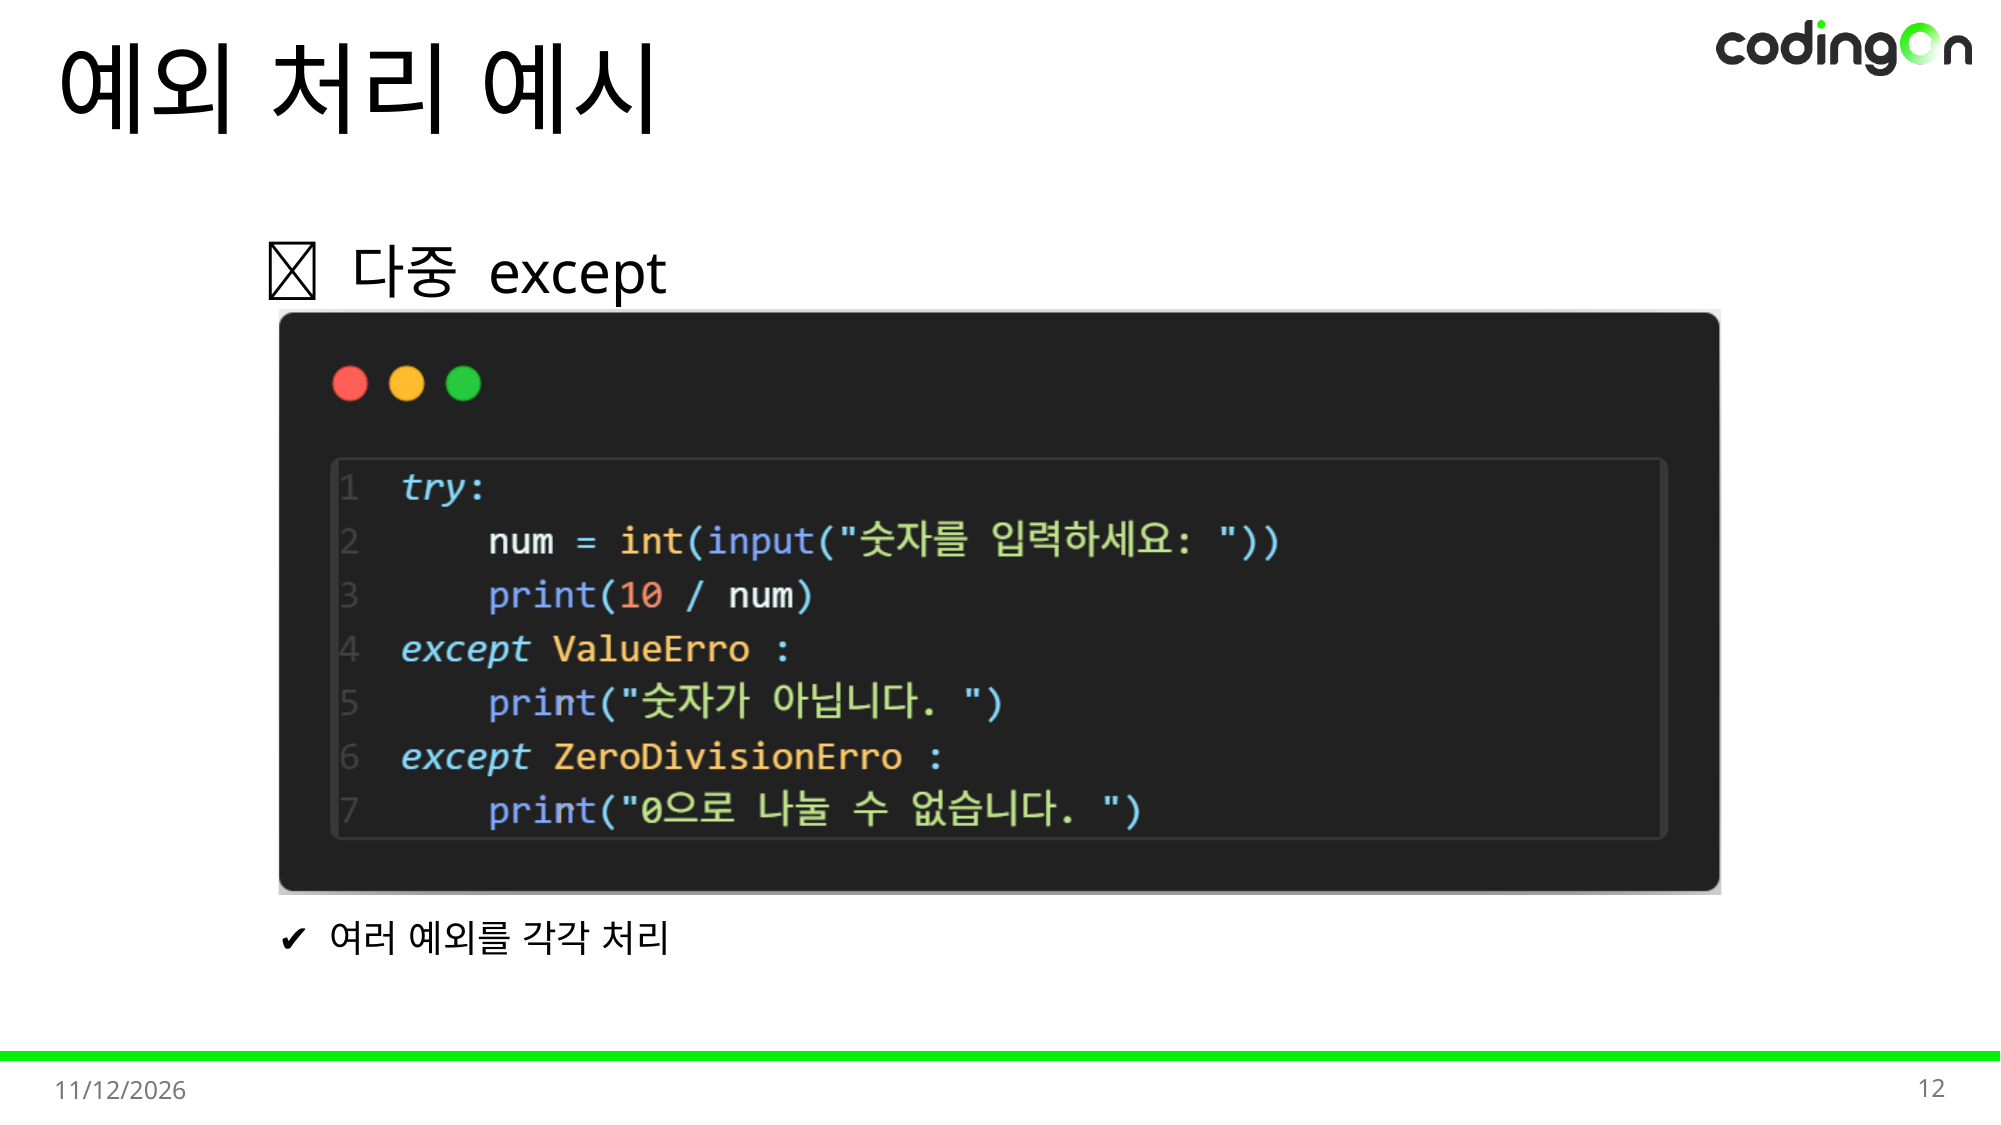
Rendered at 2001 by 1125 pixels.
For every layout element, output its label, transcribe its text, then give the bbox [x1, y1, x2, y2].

picture [278, 309, 1722, 895]
list ✅ 다중 except [248, 213, 1692, 334]
text_box ✔️ 여러 예외를 각각 처리 [263, 884, 1267, 968]
title 예외 처리 예시 [41, 0, 1767, 188]
picture [1767, 20, 1972, 76]
slide_number 12 [1510, 1059, 1961, 1120]
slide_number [39, 1061, 490, 1122]
